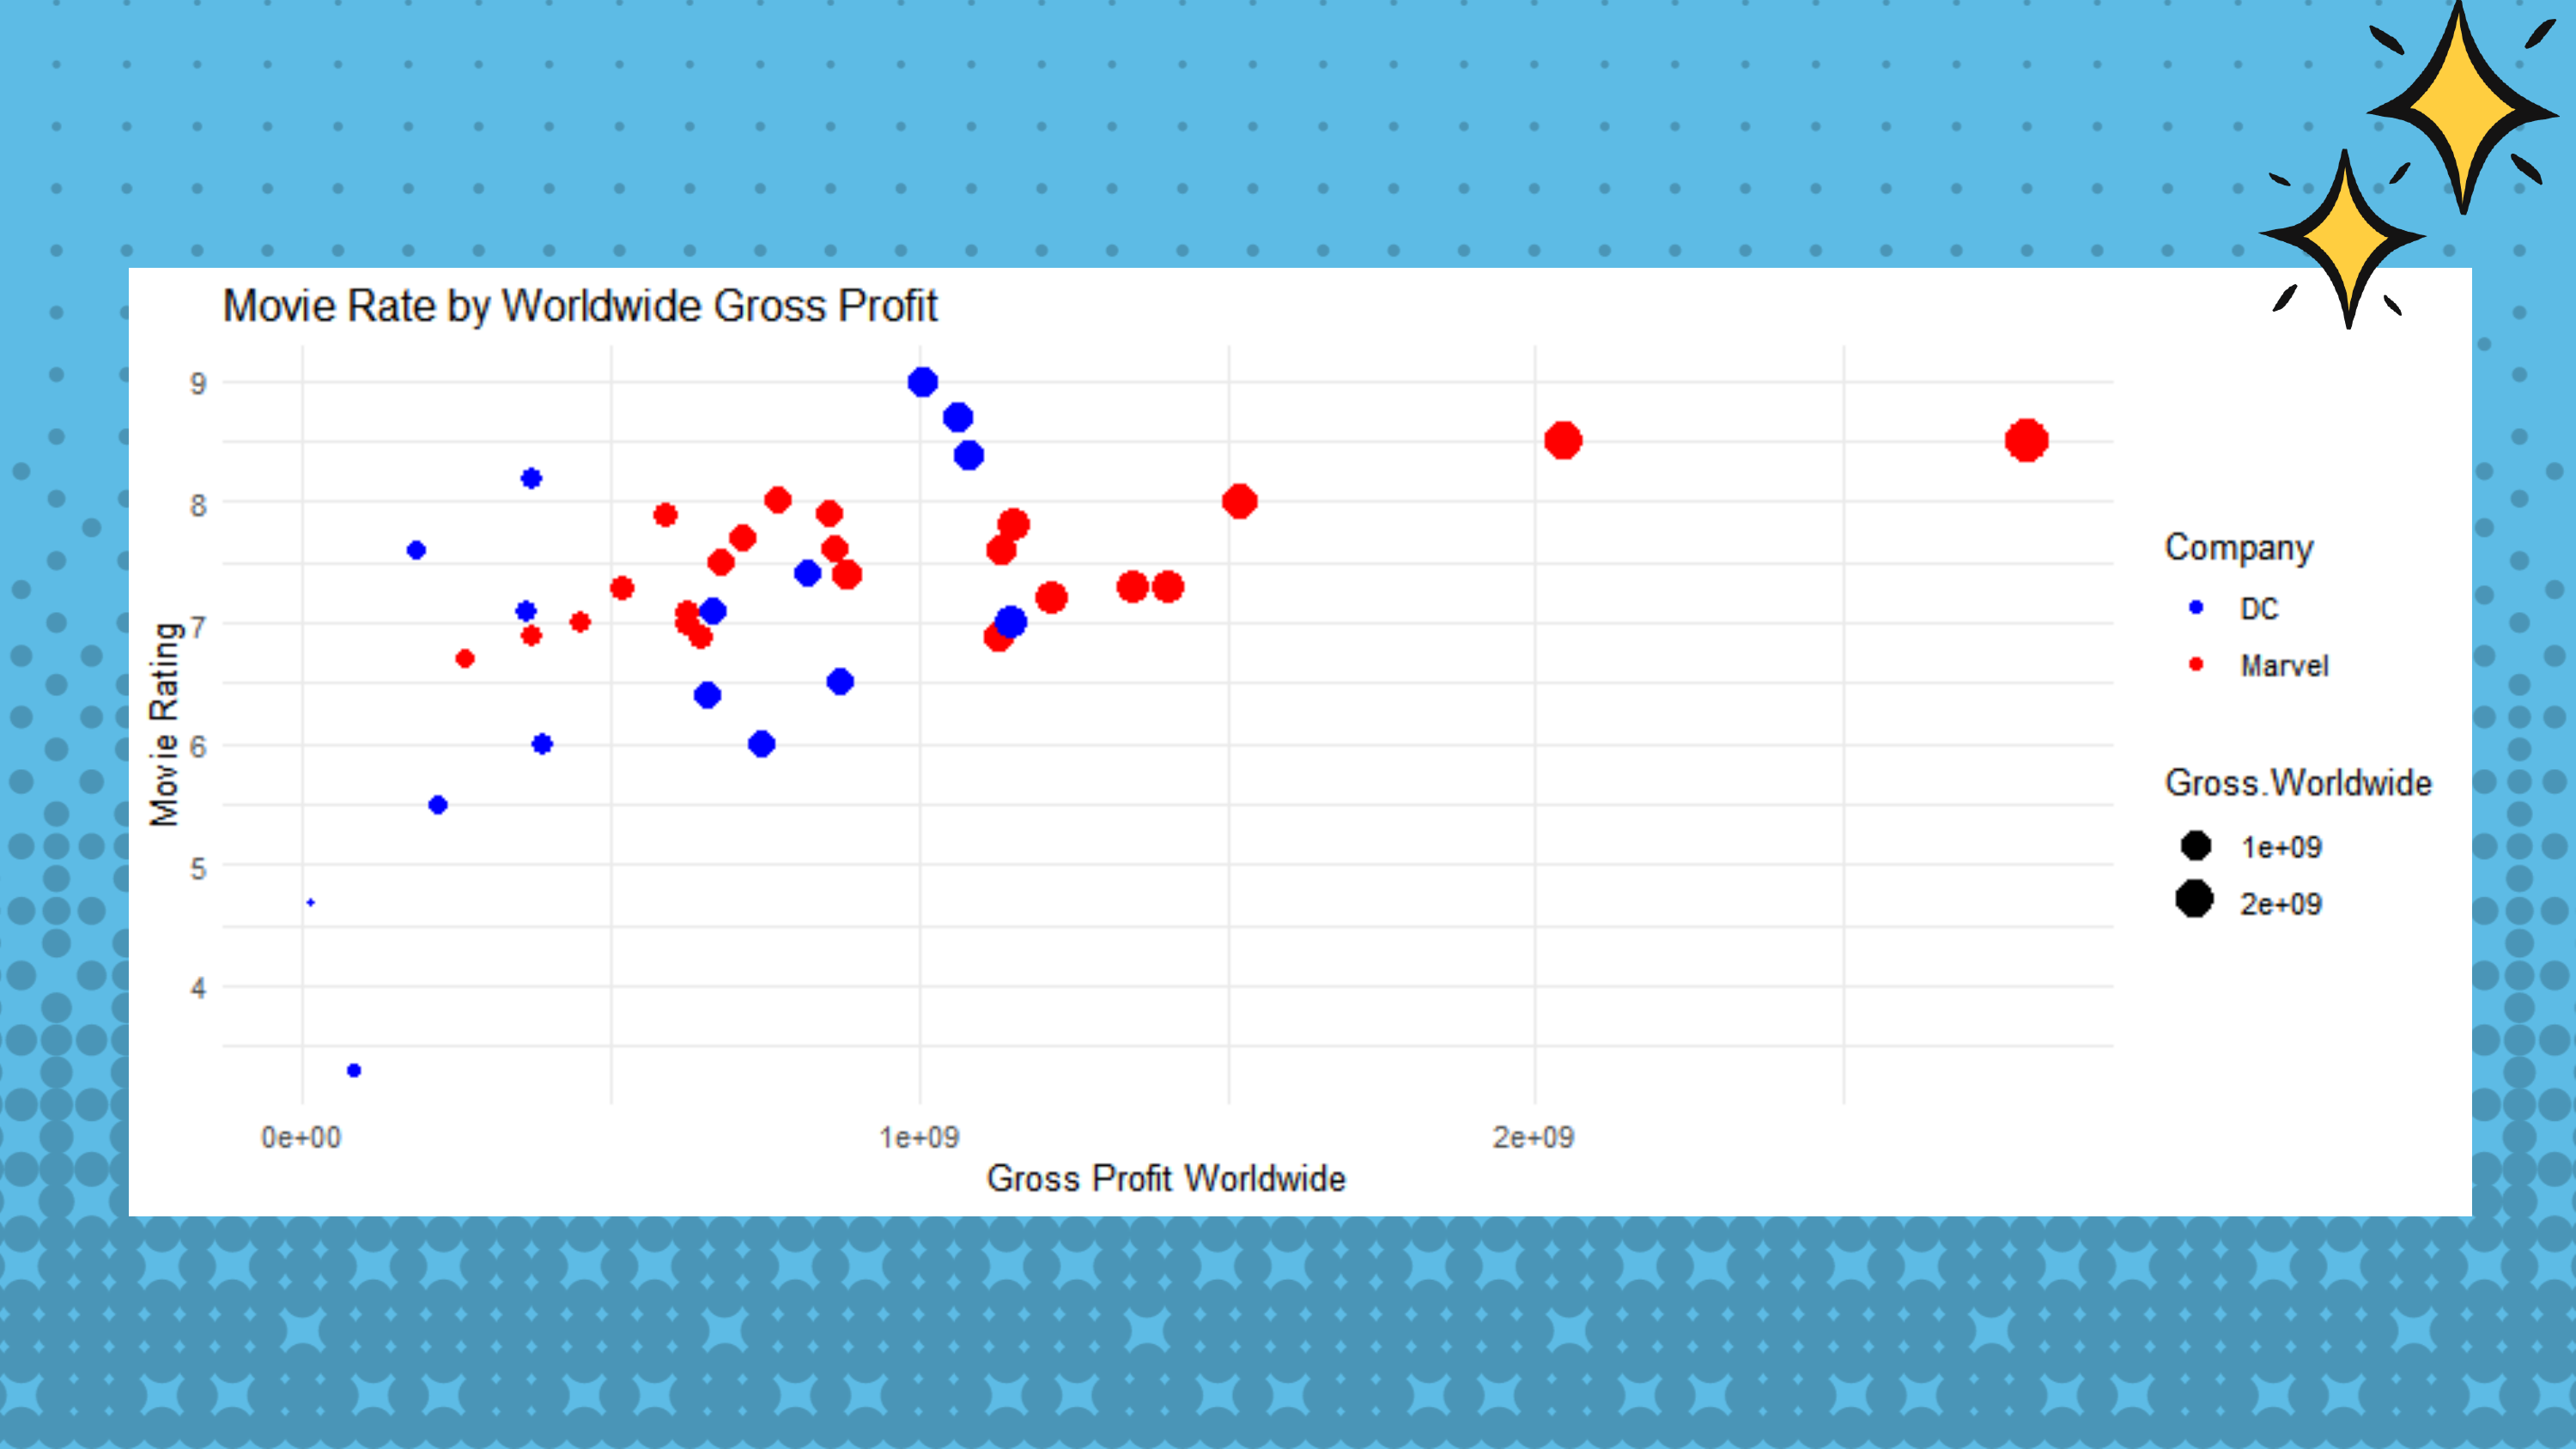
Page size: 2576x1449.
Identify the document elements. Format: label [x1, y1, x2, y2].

picture [0, 0, 2576, 1449]
text_box [2257, 0, 2561, 330]
